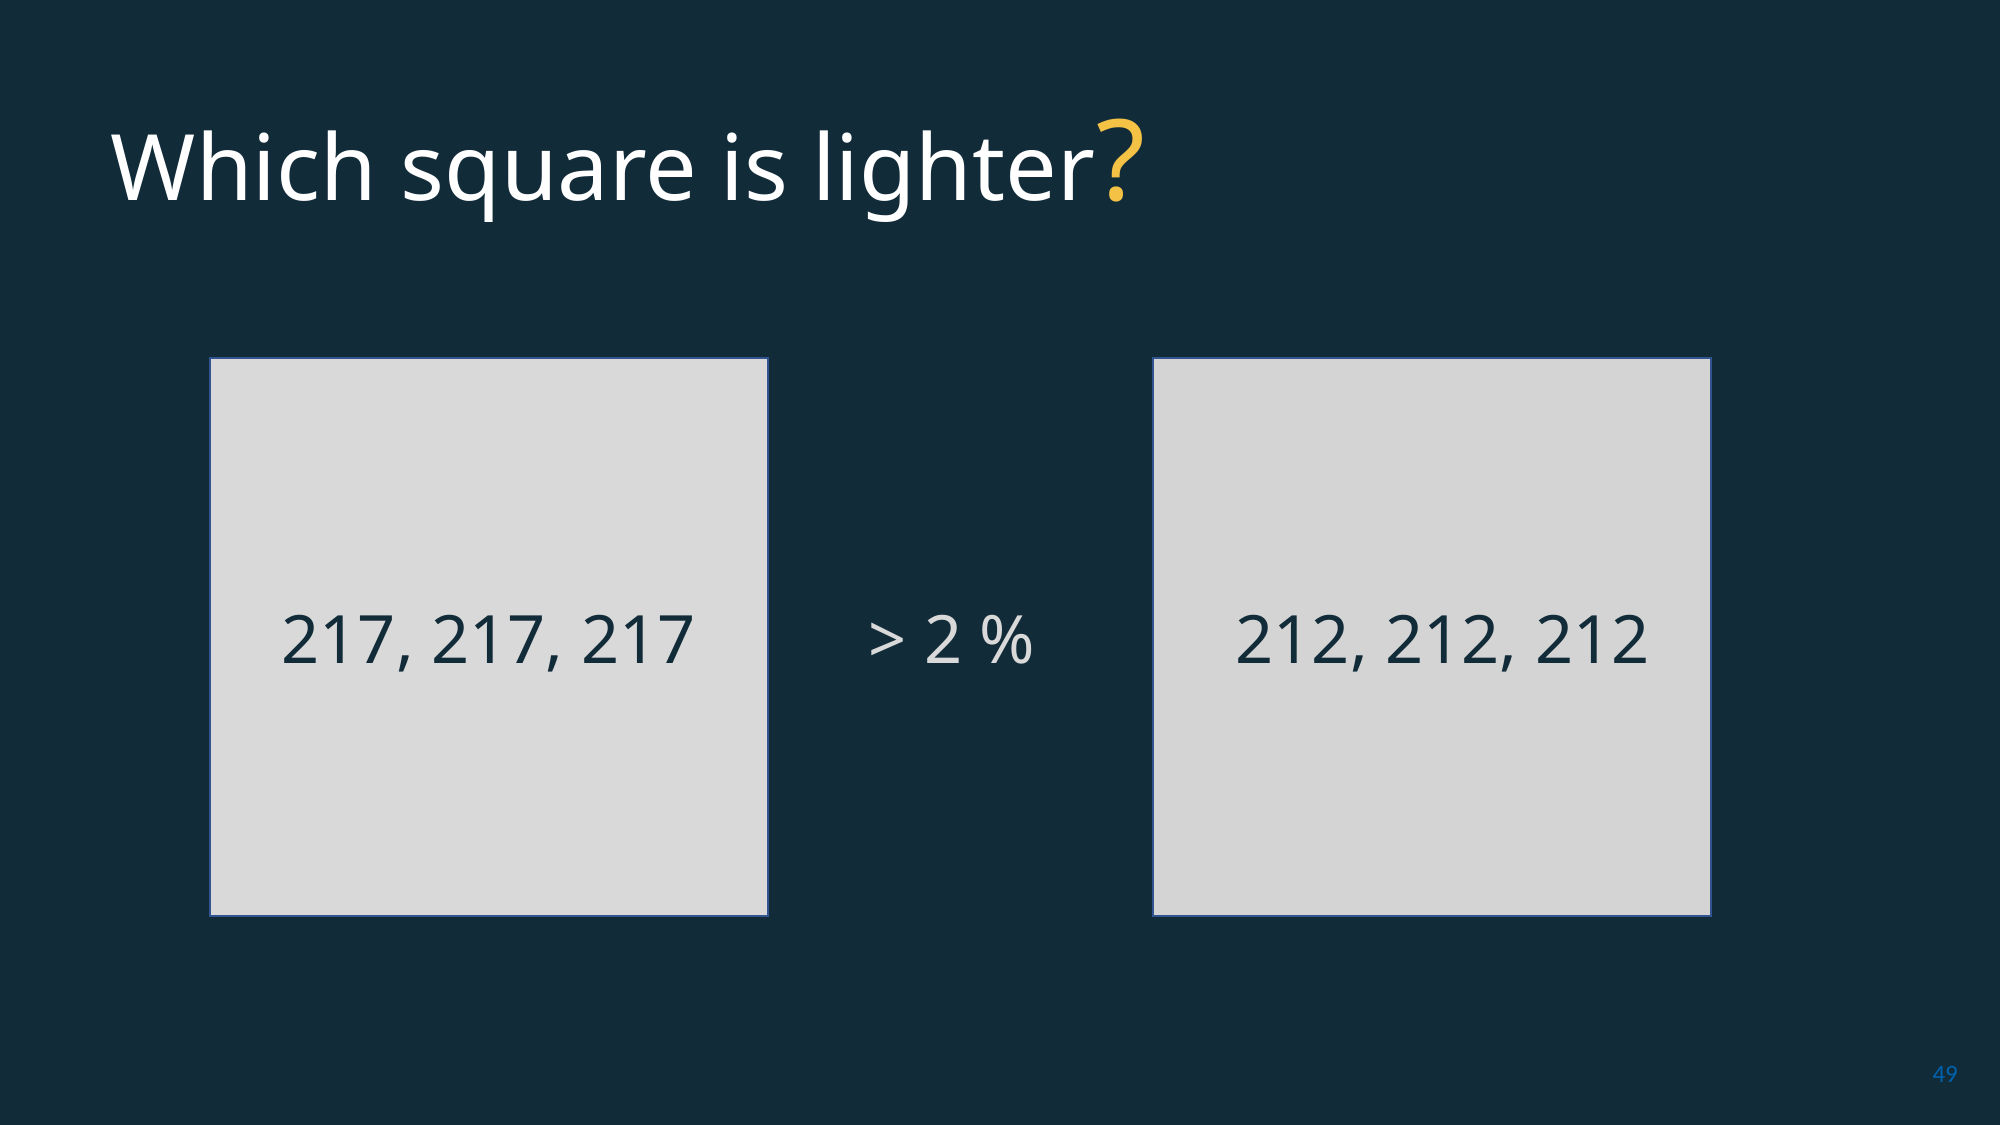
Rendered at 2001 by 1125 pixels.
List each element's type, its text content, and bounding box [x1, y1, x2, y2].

text_box > 2 % [729, 589, 1175, 684]
text_box 212, 212, 212 [1220, 589, 1665, 684]
text_box 217, 217, 217 [266, 589, 712, 684]
slide_number 49 [1538, 1042, 1974, 1103]
text_box [1152, 357, 1712, 917]
title Which square is lighter? [95, 55, 1821, 274]
text_box [209, 357, 769, 917]
